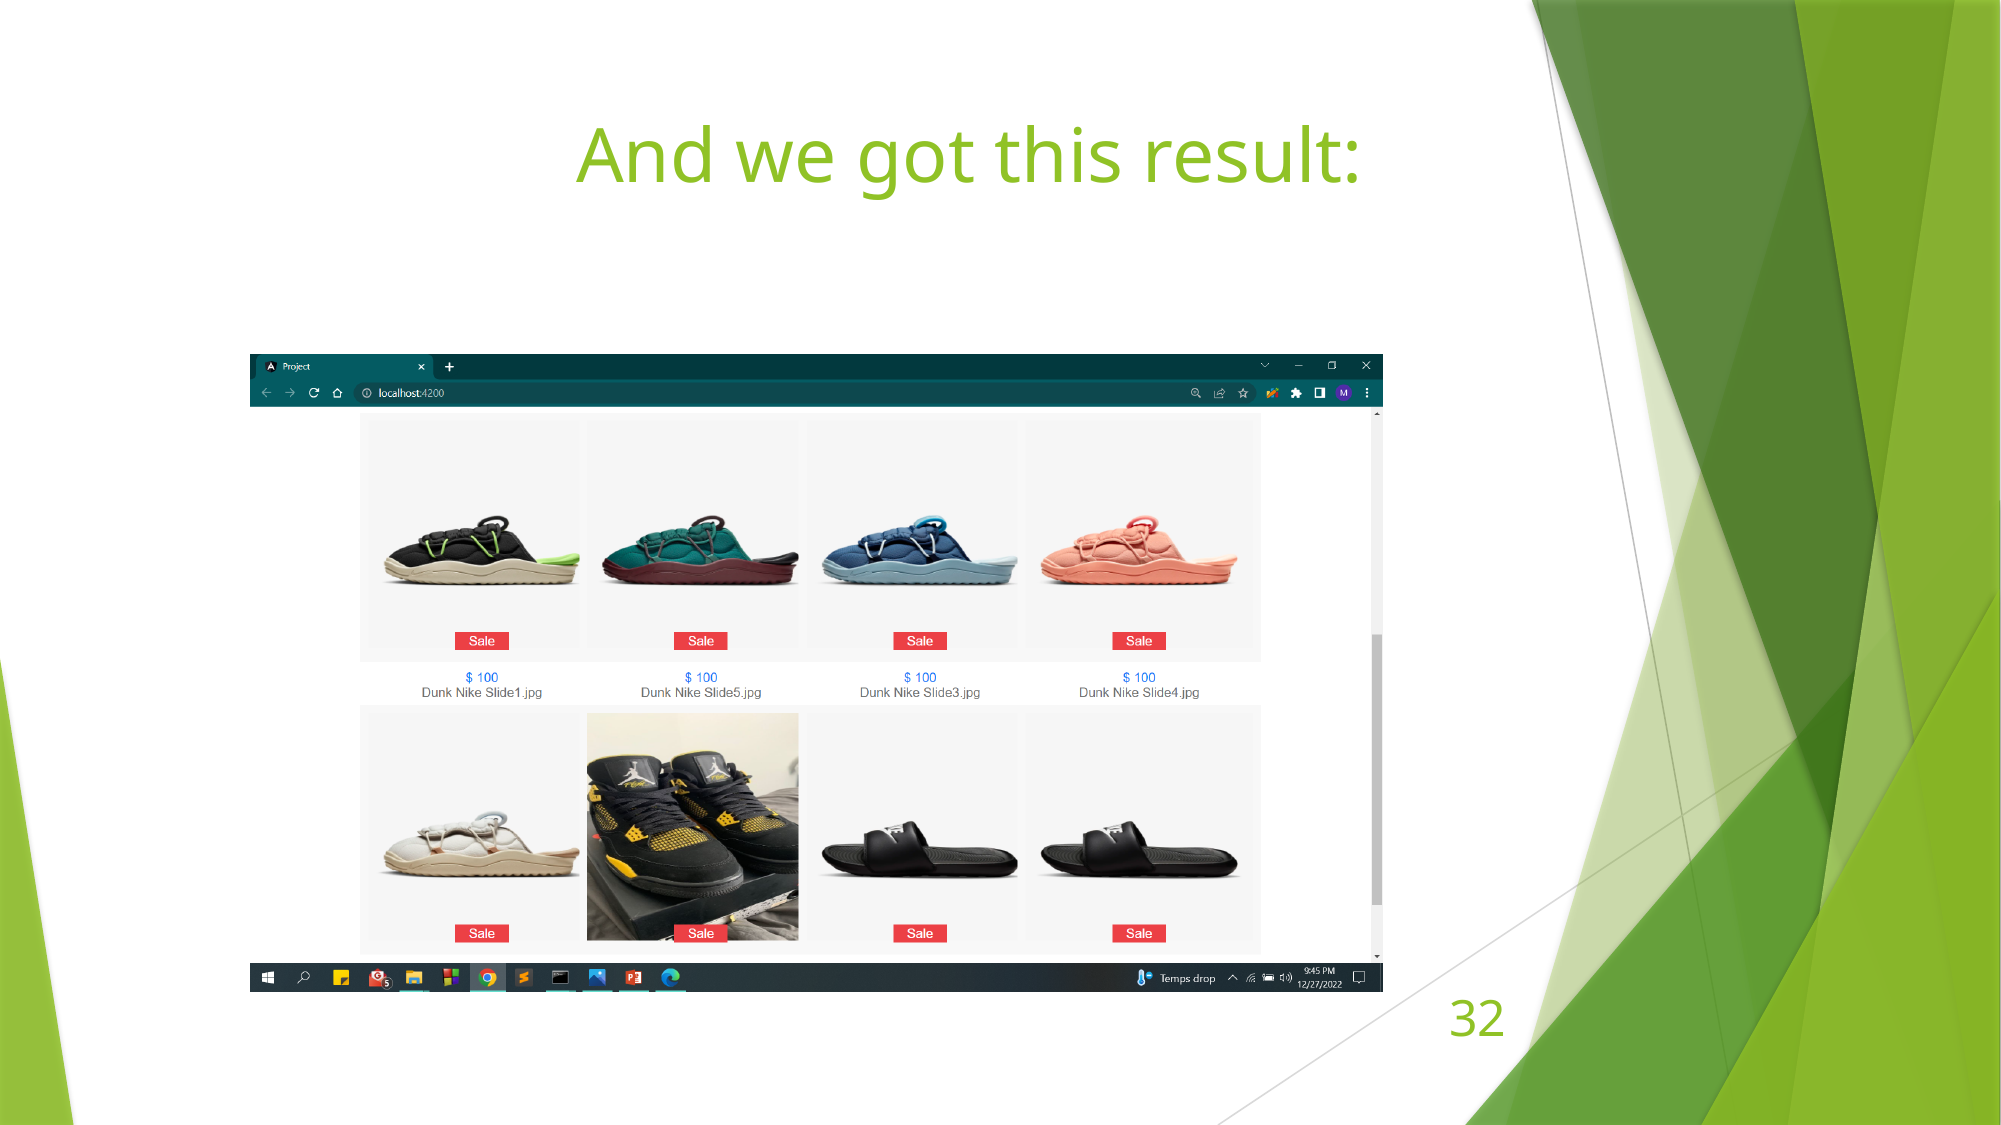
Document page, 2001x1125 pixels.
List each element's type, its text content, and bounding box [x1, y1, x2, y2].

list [249, 353, 1383, 992]
slide_number 32 [1369, 991, 1522, 1051]
title And we got this result: [111, 99, 1522, 317]
